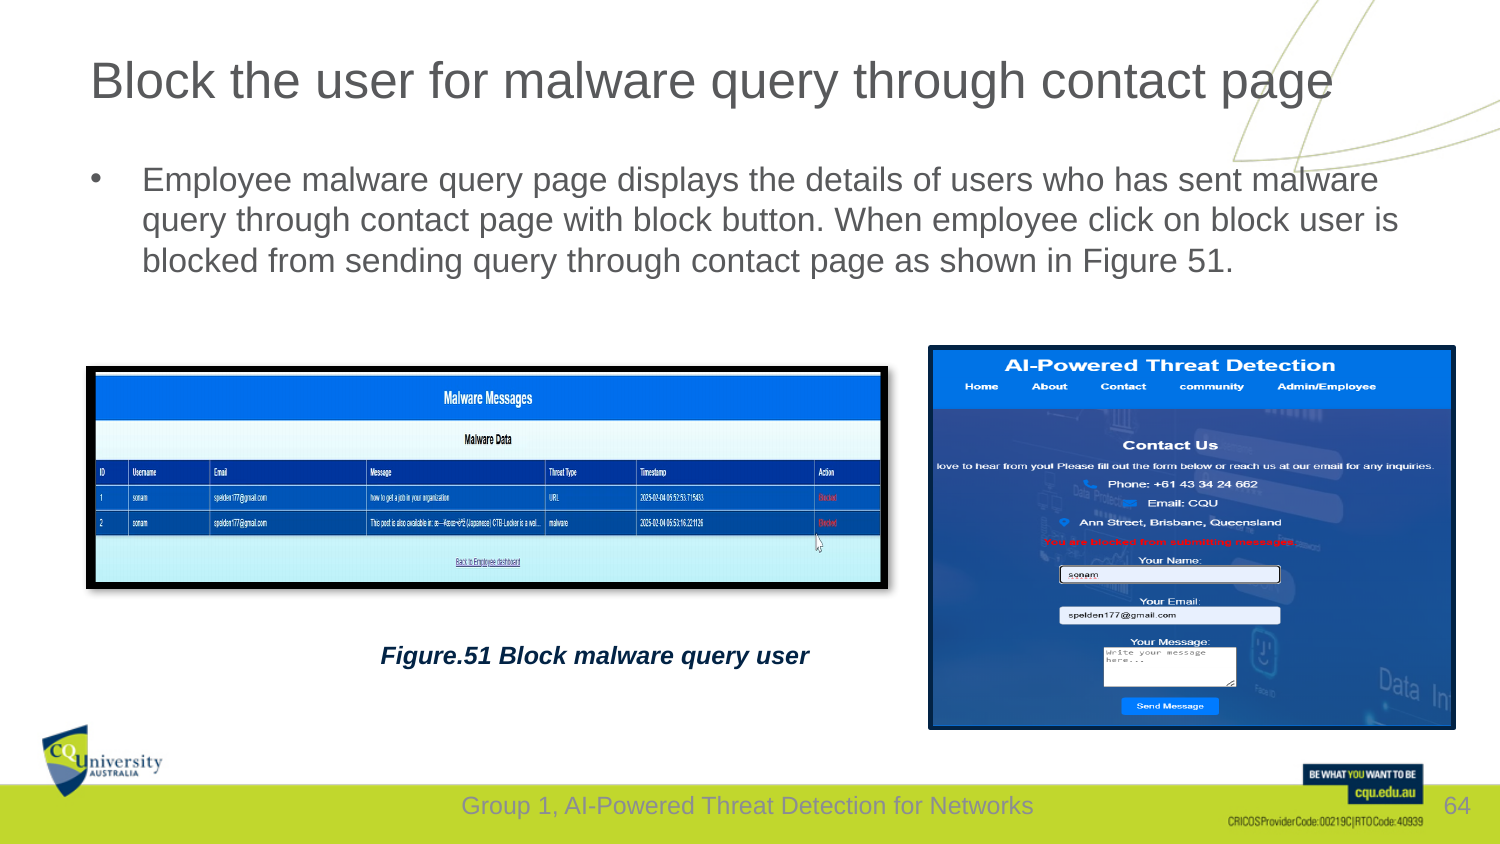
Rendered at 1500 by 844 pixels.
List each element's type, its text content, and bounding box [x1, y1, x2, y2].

footer Group 1, AI-Powered Threat Detection for Networks [272, 782, 1136, 827]
title Block the user for malware query through contact page [75, 33, 1425, 123]
text_box Figure.51 Block malware query user [365, 632, 833, 677]
list Employee malware query page displays the details of users who has sent malware query through contact page with block button. When employee click on block user is blocked from sending query through contact page as shown in Figure 51. [75, 149, 1425, 323]
slide_number 64 [1136, 782, 1487, 827]
picture [0, 0, 1500, 844]
